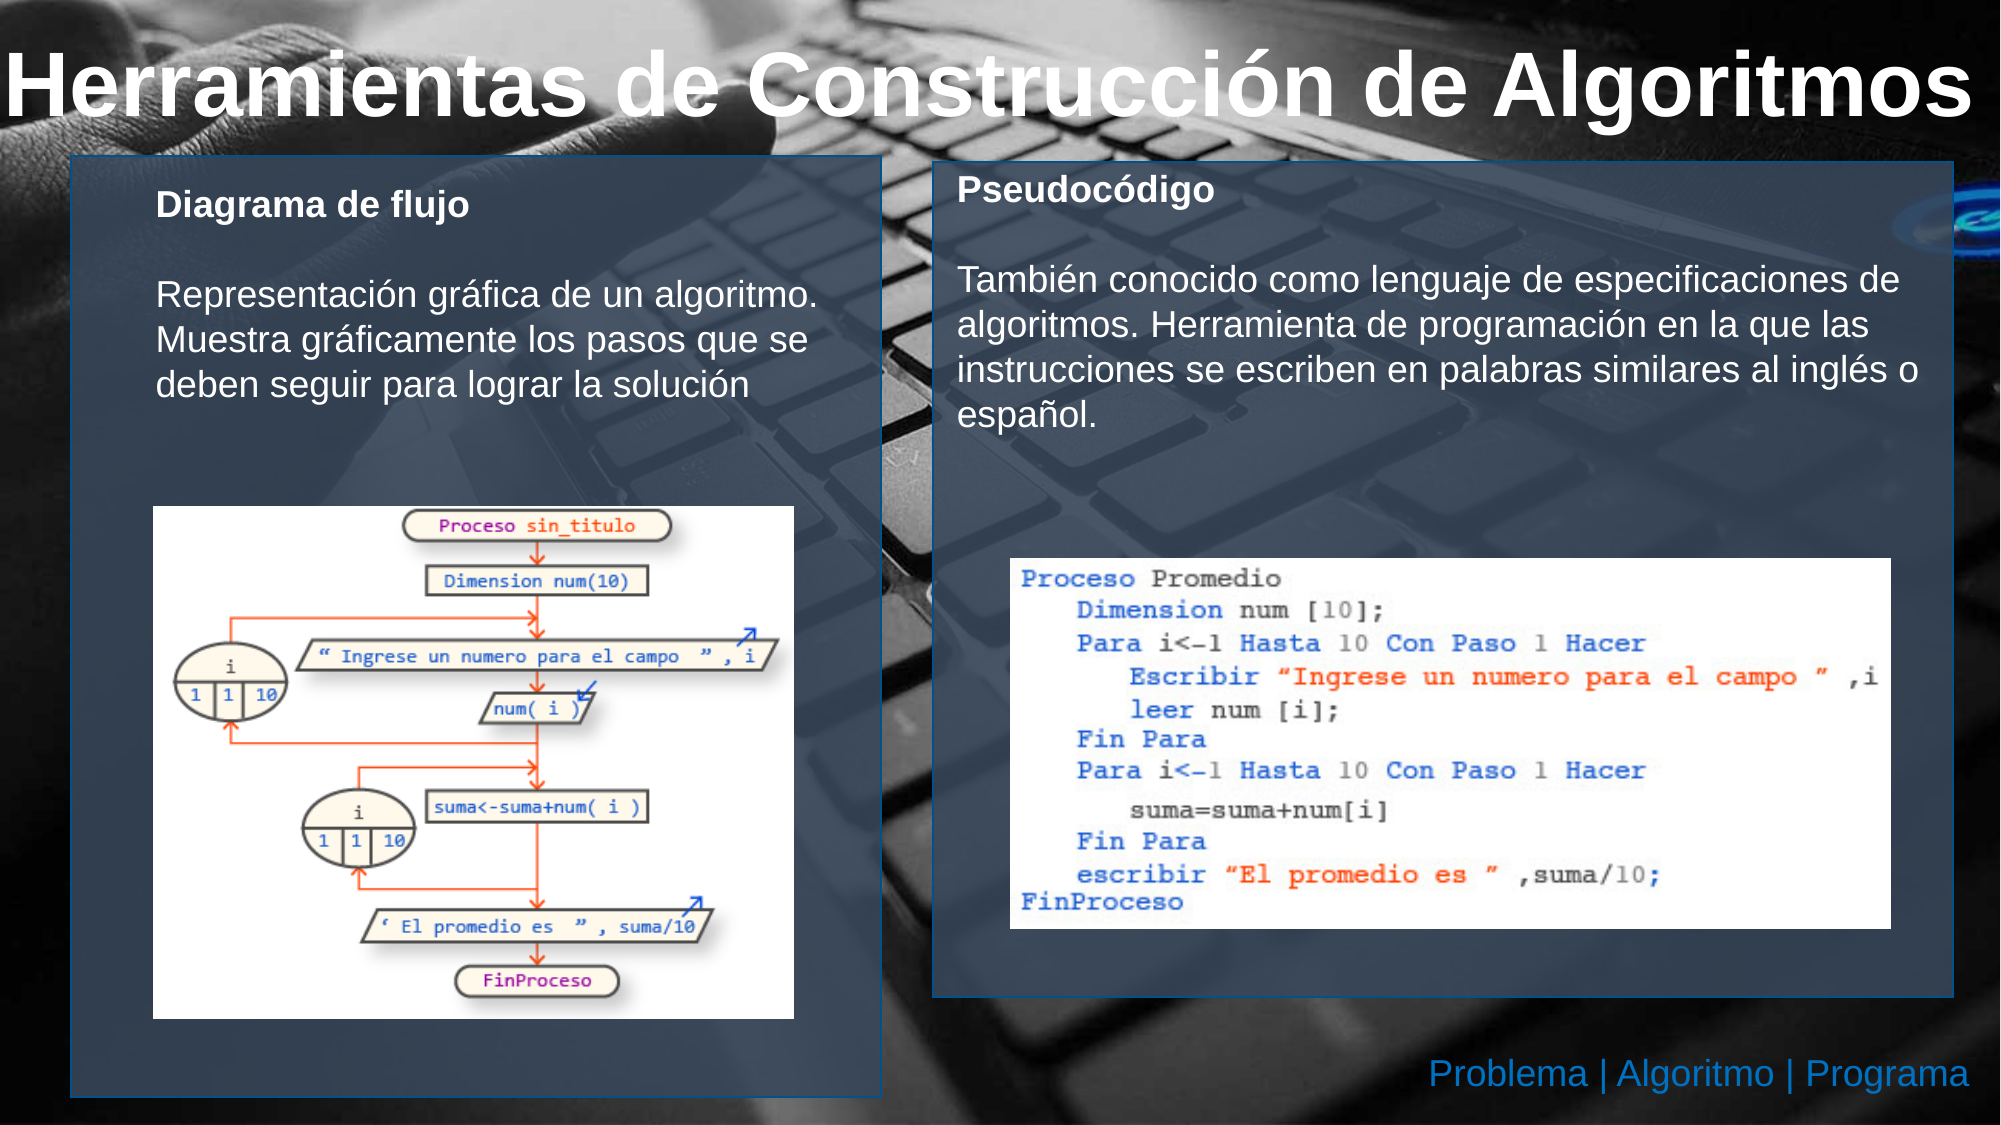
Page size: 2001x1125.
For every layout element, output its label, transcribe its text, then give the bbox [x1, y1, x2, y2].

picture [153, 506, 794, 1020]
text_box Problema | Algoritmo | Programa [1413, 1041, 1998, 1102]
text_box Herramientas de Construcción de Algoritmos [0, 0, 1992, 164]
text_box Diagrama de flujo Representación gráfica de un algoritmo. Muestra gráficamente los pasos que se deben seguir para lograr la solución [140, 172, 873, 416]
text_box [70, 164, 882, 1098]
picture [0, 0, 2001, 1125]
text_box [933, 164, 1954, 998]
text_box Pseudocódigo También conocido como lenguaje de especificaciones de algoritmos. Herramienta de programación en la que las instrucciones se escriben en palabras similares al inglés o español. [942, 164, 1942, 446]
picture [1010, 558, 1891, 929]
